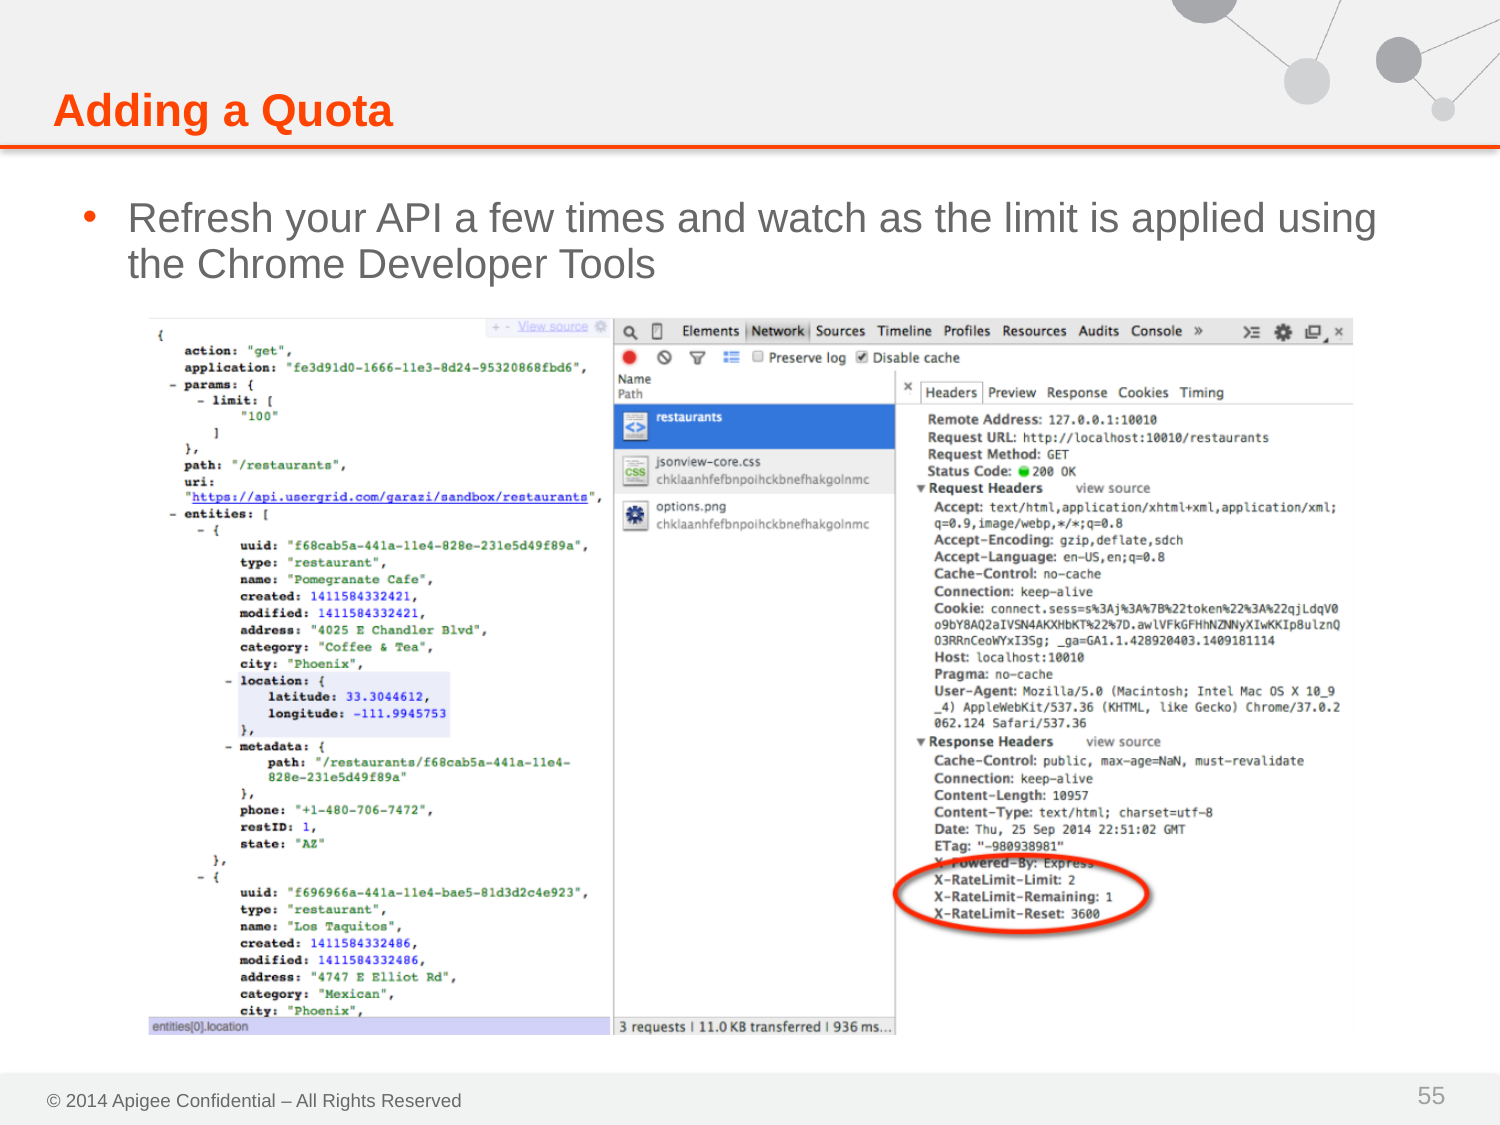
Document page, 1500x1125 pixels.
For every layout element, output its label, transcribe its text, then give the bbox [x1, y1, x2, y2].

title Adding a Quota [37, 72, 1146, 133]
picture [0, 0, 1500, 145]
list Refresh your API a few times and watch as the limit is applied using the Chrome Developer Tools [37, 187, 1461, 988]
picture [141, 311, 1354, 1035]
slide_number 55 [1110, 1065, 1461, 1125]
